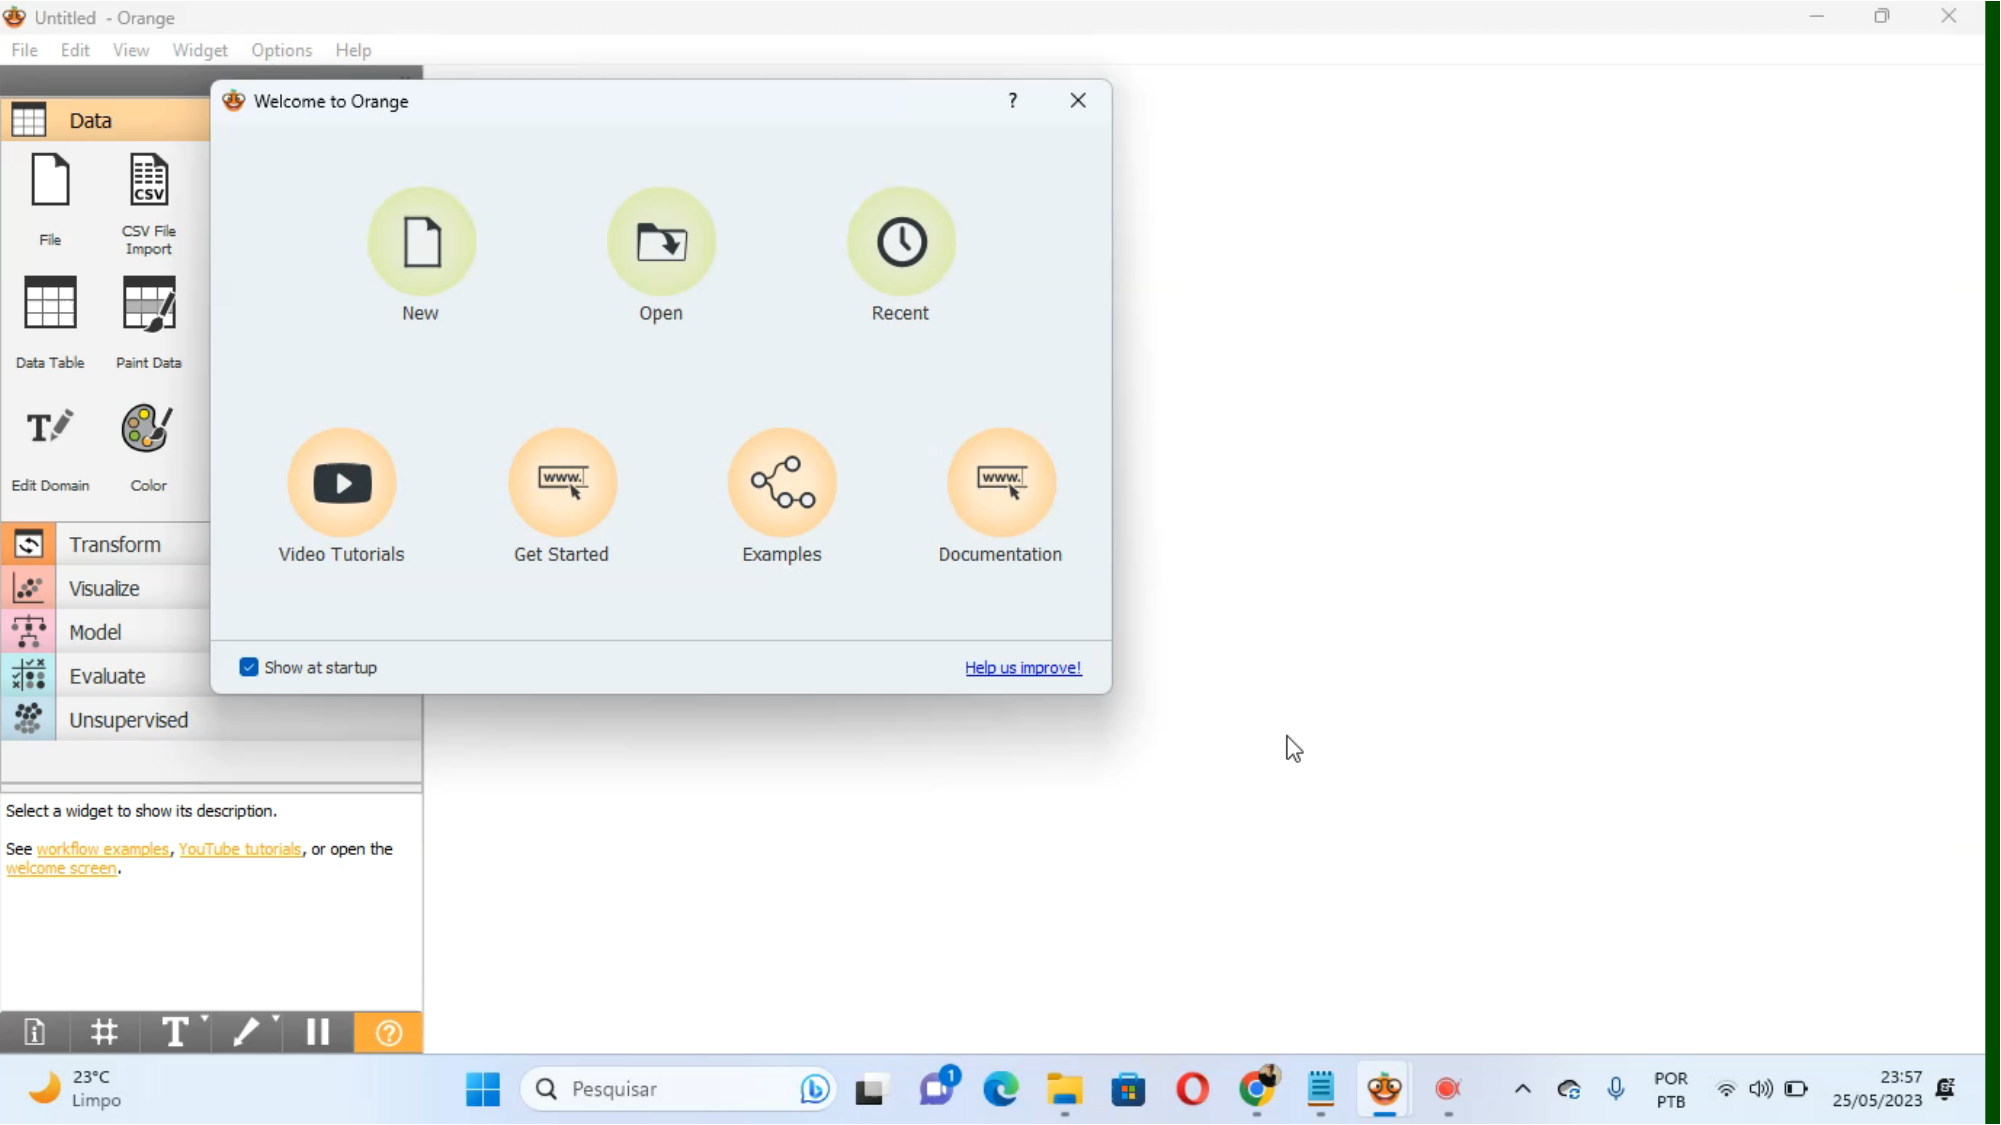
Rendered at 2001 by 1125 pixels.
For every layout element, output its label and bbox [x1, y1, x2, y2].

text_box [0, 0, 2000, 1125]
